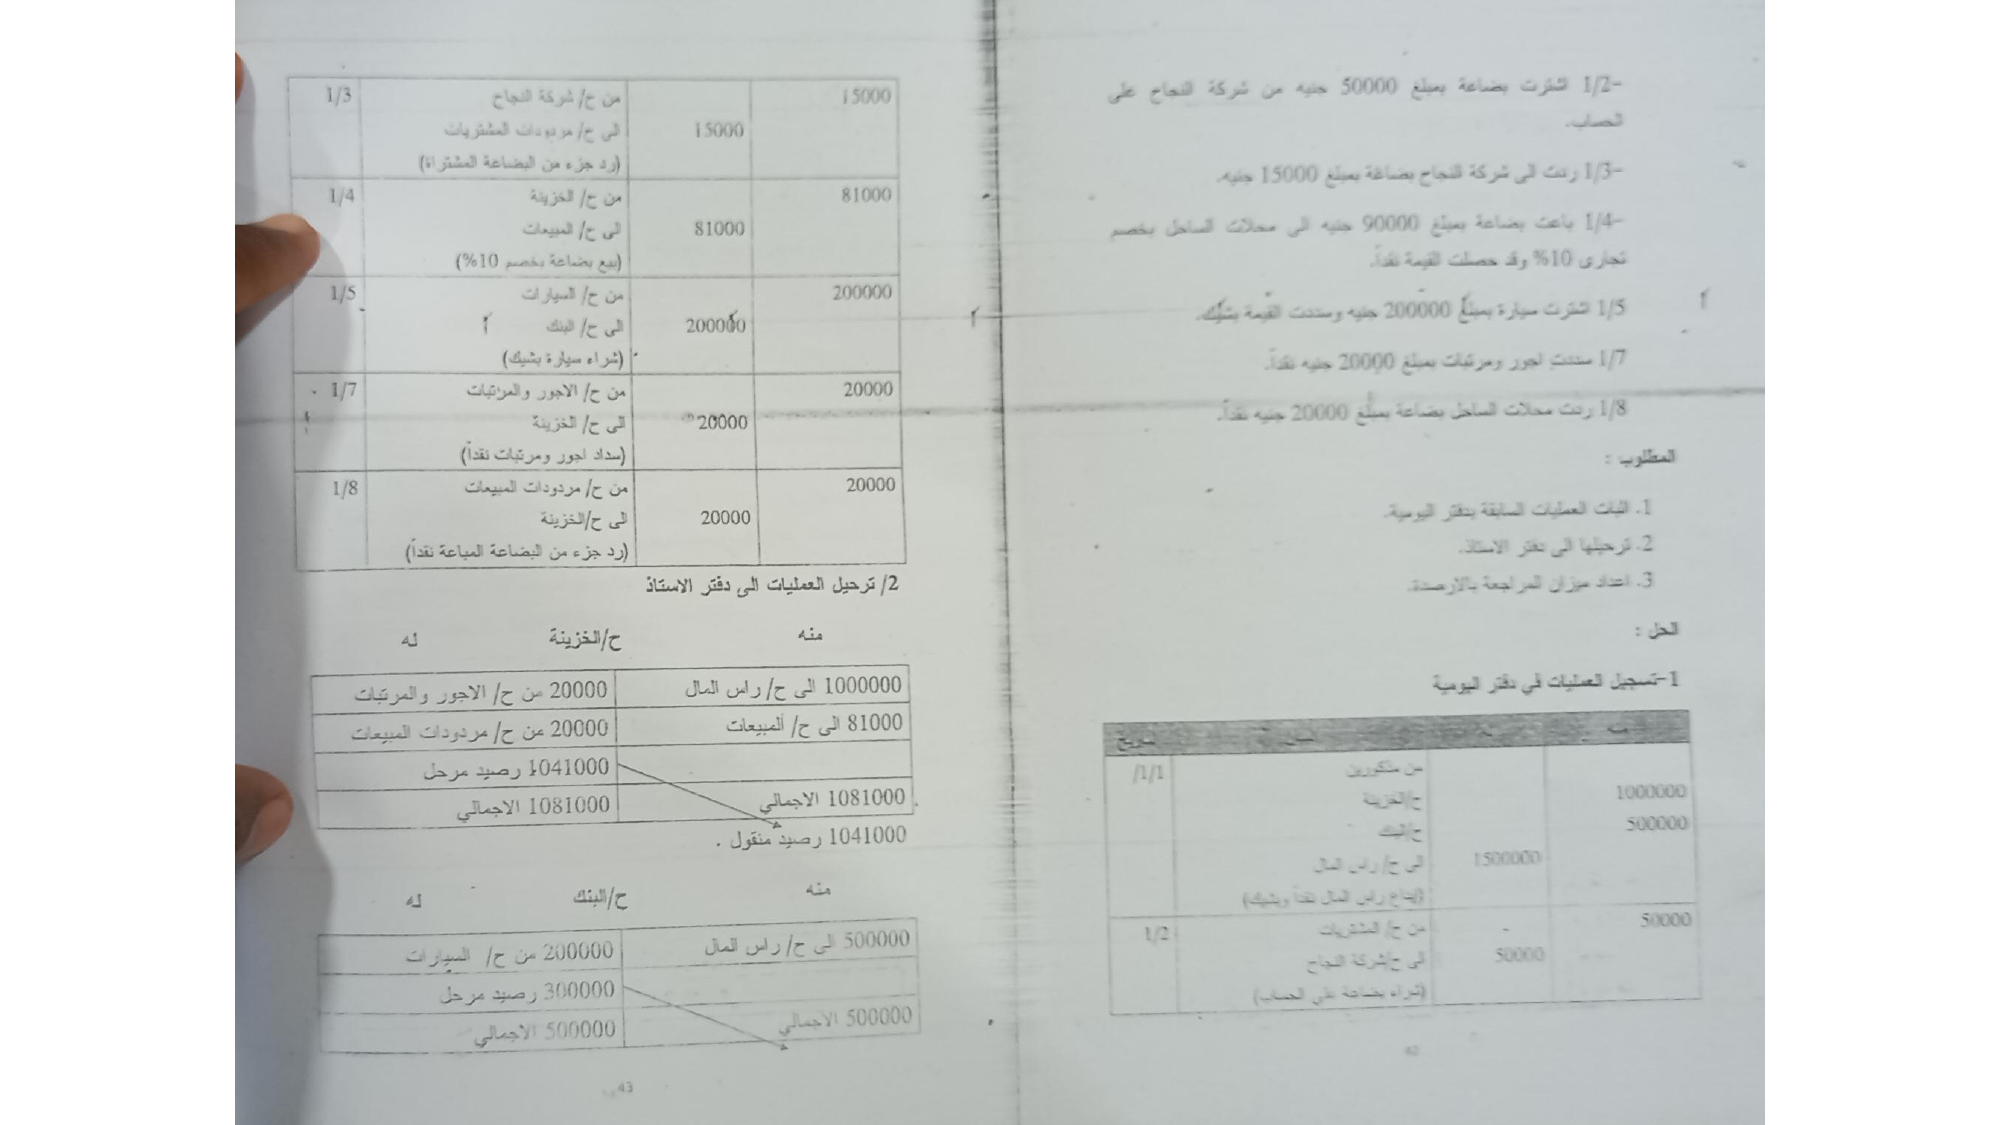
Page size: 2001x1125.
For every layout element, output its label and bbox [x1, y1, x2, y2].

picture [235, 0, 1765, 1125]
